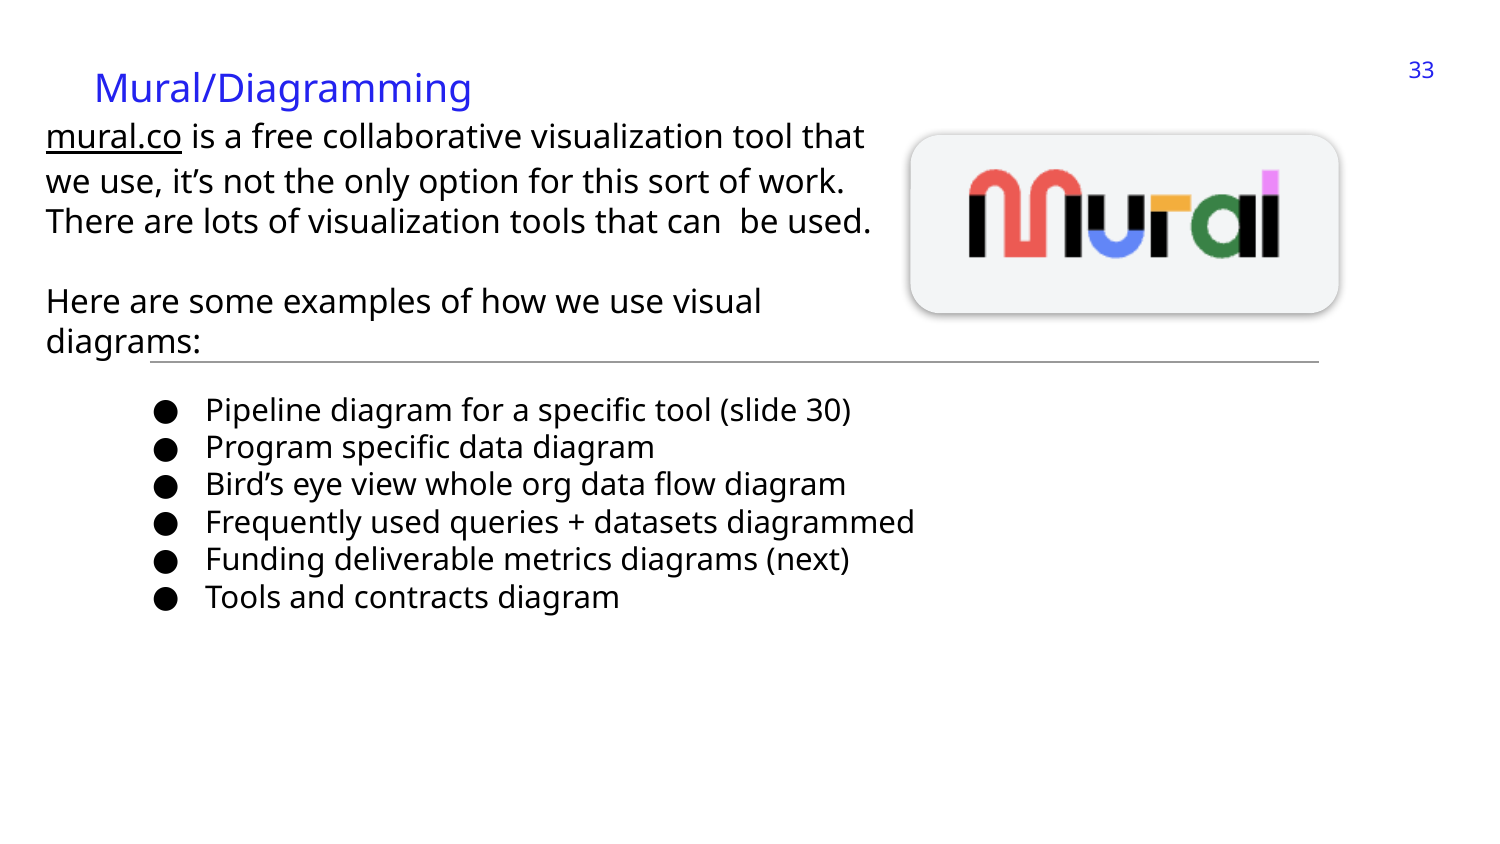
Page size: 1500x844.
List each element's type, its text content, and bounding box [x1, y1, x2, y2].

title Pipeline diagram for a specific tool (slide 30) Program specific data diagram Bird’s eye view whole org data flow diagram Frequently used queries + datasets diagrammed Funding deliverable metrics diagrams (next) Tools and contracts diagram [115, 374, 1299, 676]
list mural.co is a free collaborative visualization tool that we use, it’s not the only option for this sort of work. There are lots of visualization tools that can be used. Here are some examples of how we use visual diagrams: [30, 100, 911, 162]
subtitle Mural/Diagramming [78, 47, 669, 103]
slide_number ‹#› [1392, 41, 1450, 71]
picture [910, 134, 1339, 314]
